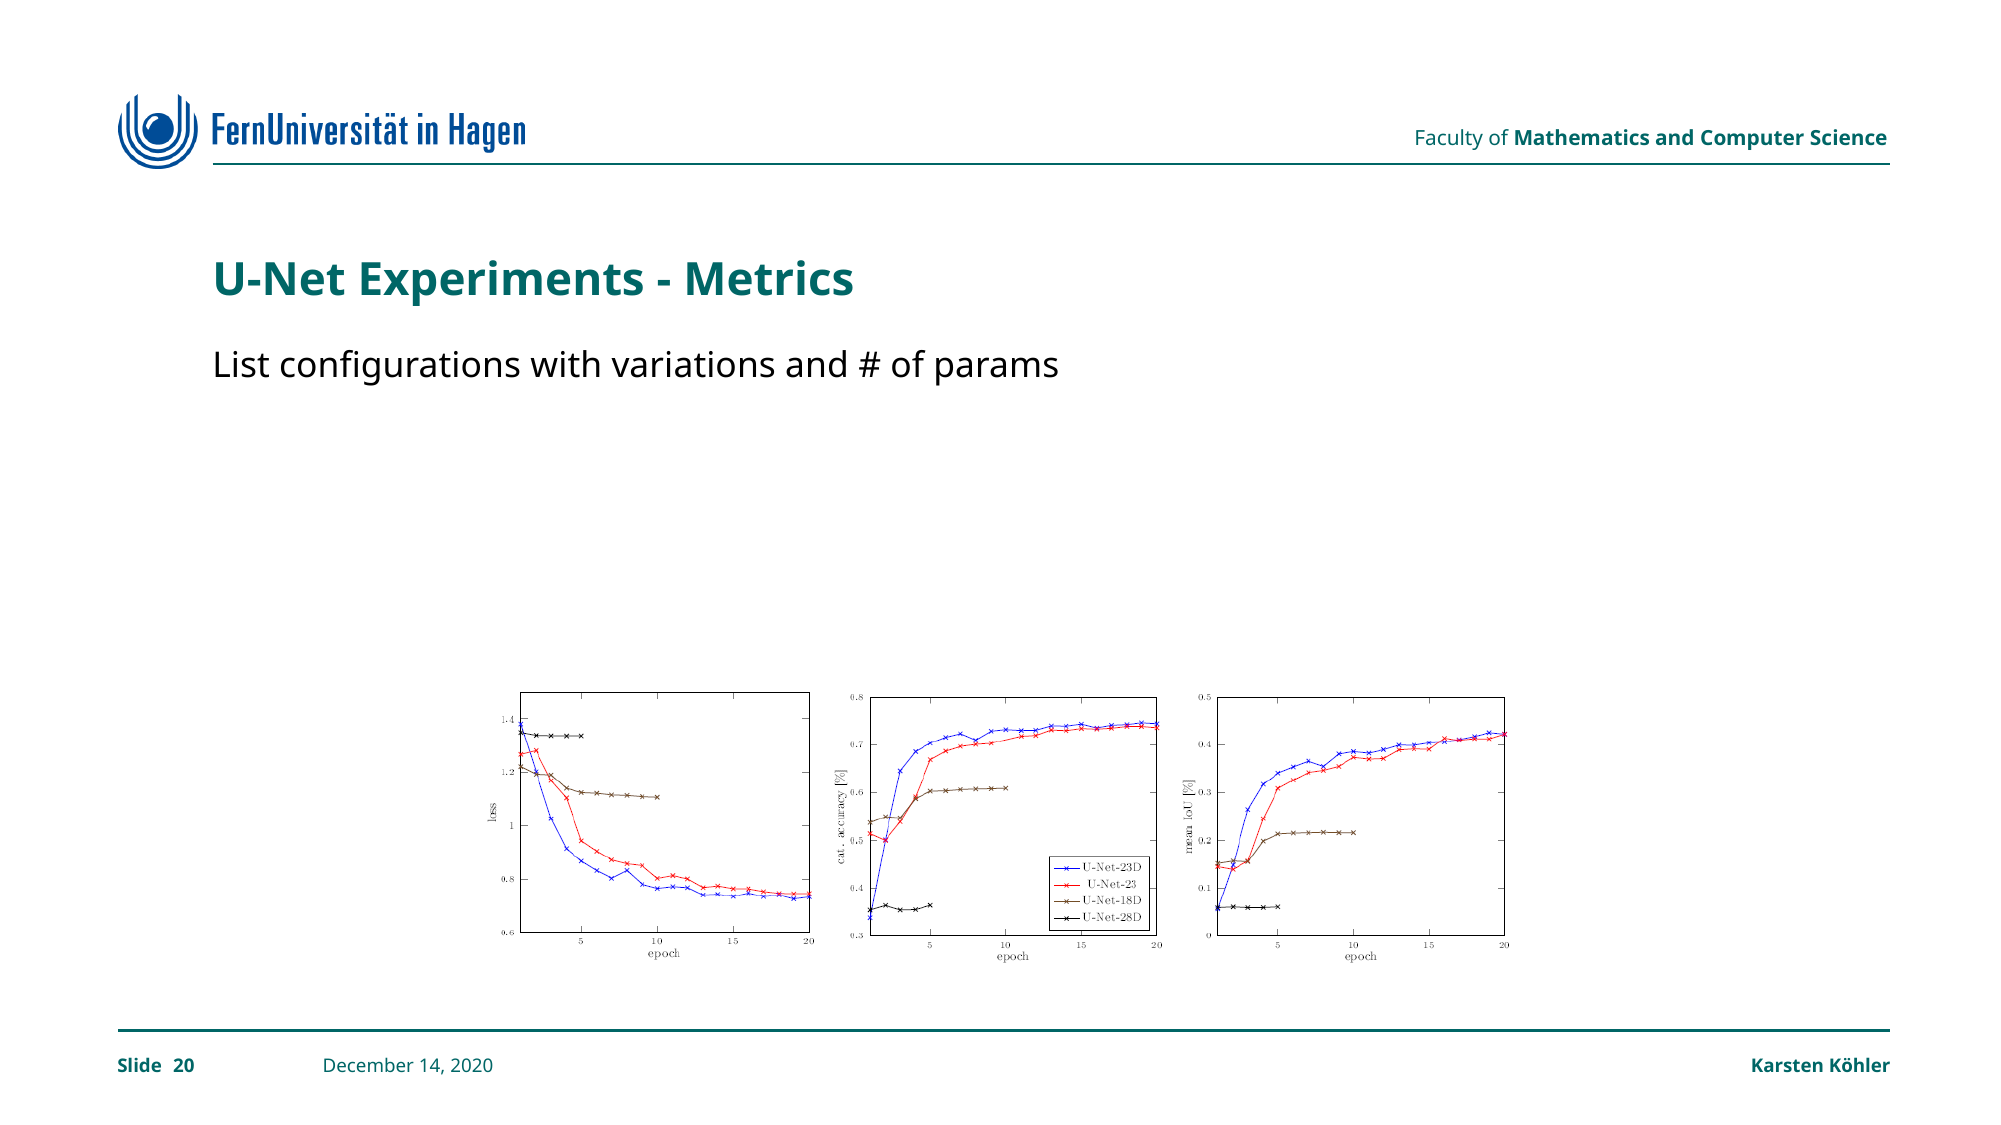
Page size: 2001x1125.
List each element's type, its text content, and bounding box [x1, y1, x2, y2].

slide_number 20 [173, 1054, 280, 1094]
picture [468, 664, 1555, 972]
title U-Net Experiments - Metrics [212, 249, 1890, 315]
footer Karsten Köhler [595, 1054, 1891, 1094]
picture [118, 94, 525, 169]
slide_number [322, 1054, 528, 1094]
list List configurations with variations and # of params [212, 342, 1890, 988]
